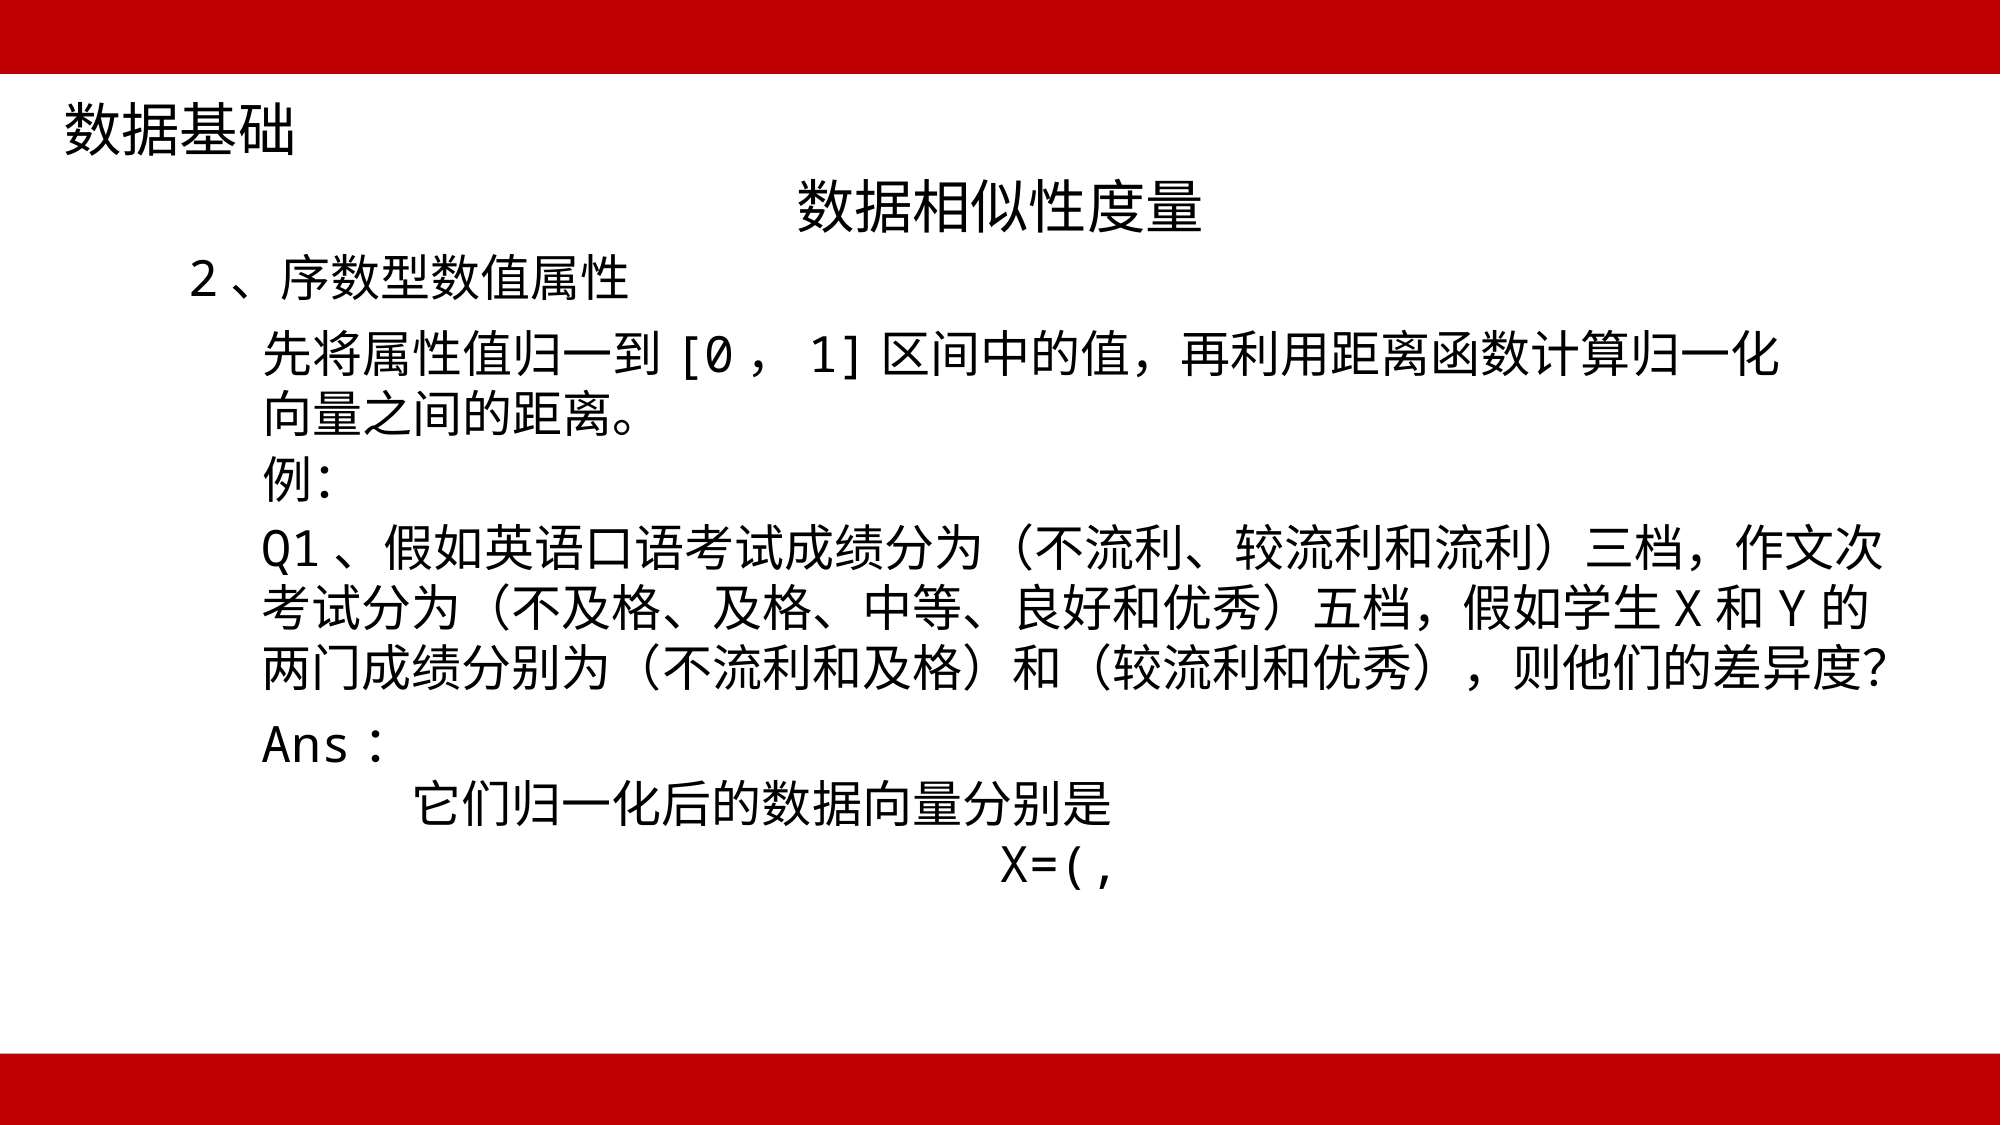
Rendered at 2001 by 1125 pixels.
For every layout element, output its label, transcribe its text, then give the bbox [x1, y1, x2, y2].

text_box 例： [247, 440, 378, 508]
text_box Q1、假如英语口语考试成绩分为（不流利、较流利和流利）三档，作文次考试分为（不及格、及格、中等、良好和优秀）五档，假如学生X和Y的两门成绩分别为（不流利和及格）和（较流利和优秀），则他们的差异度？ [247, 508, 1902, 704]
text_box [0, 1053, 2000, 1125]
text_box 数据基础 [48, 85, 312, 171]
text_box 数据相似性度量 [781, 163, 1219, 248]
text_box 2、序数型数值属性 [173, 239, 646, 315]
text_box [0, 0, 2000, 75]
text_box 先将属性值归一到[0，1]区间中的值，再利用距离函数计算归一化向量之间的距离。 [247, 314, 1804, 450]
